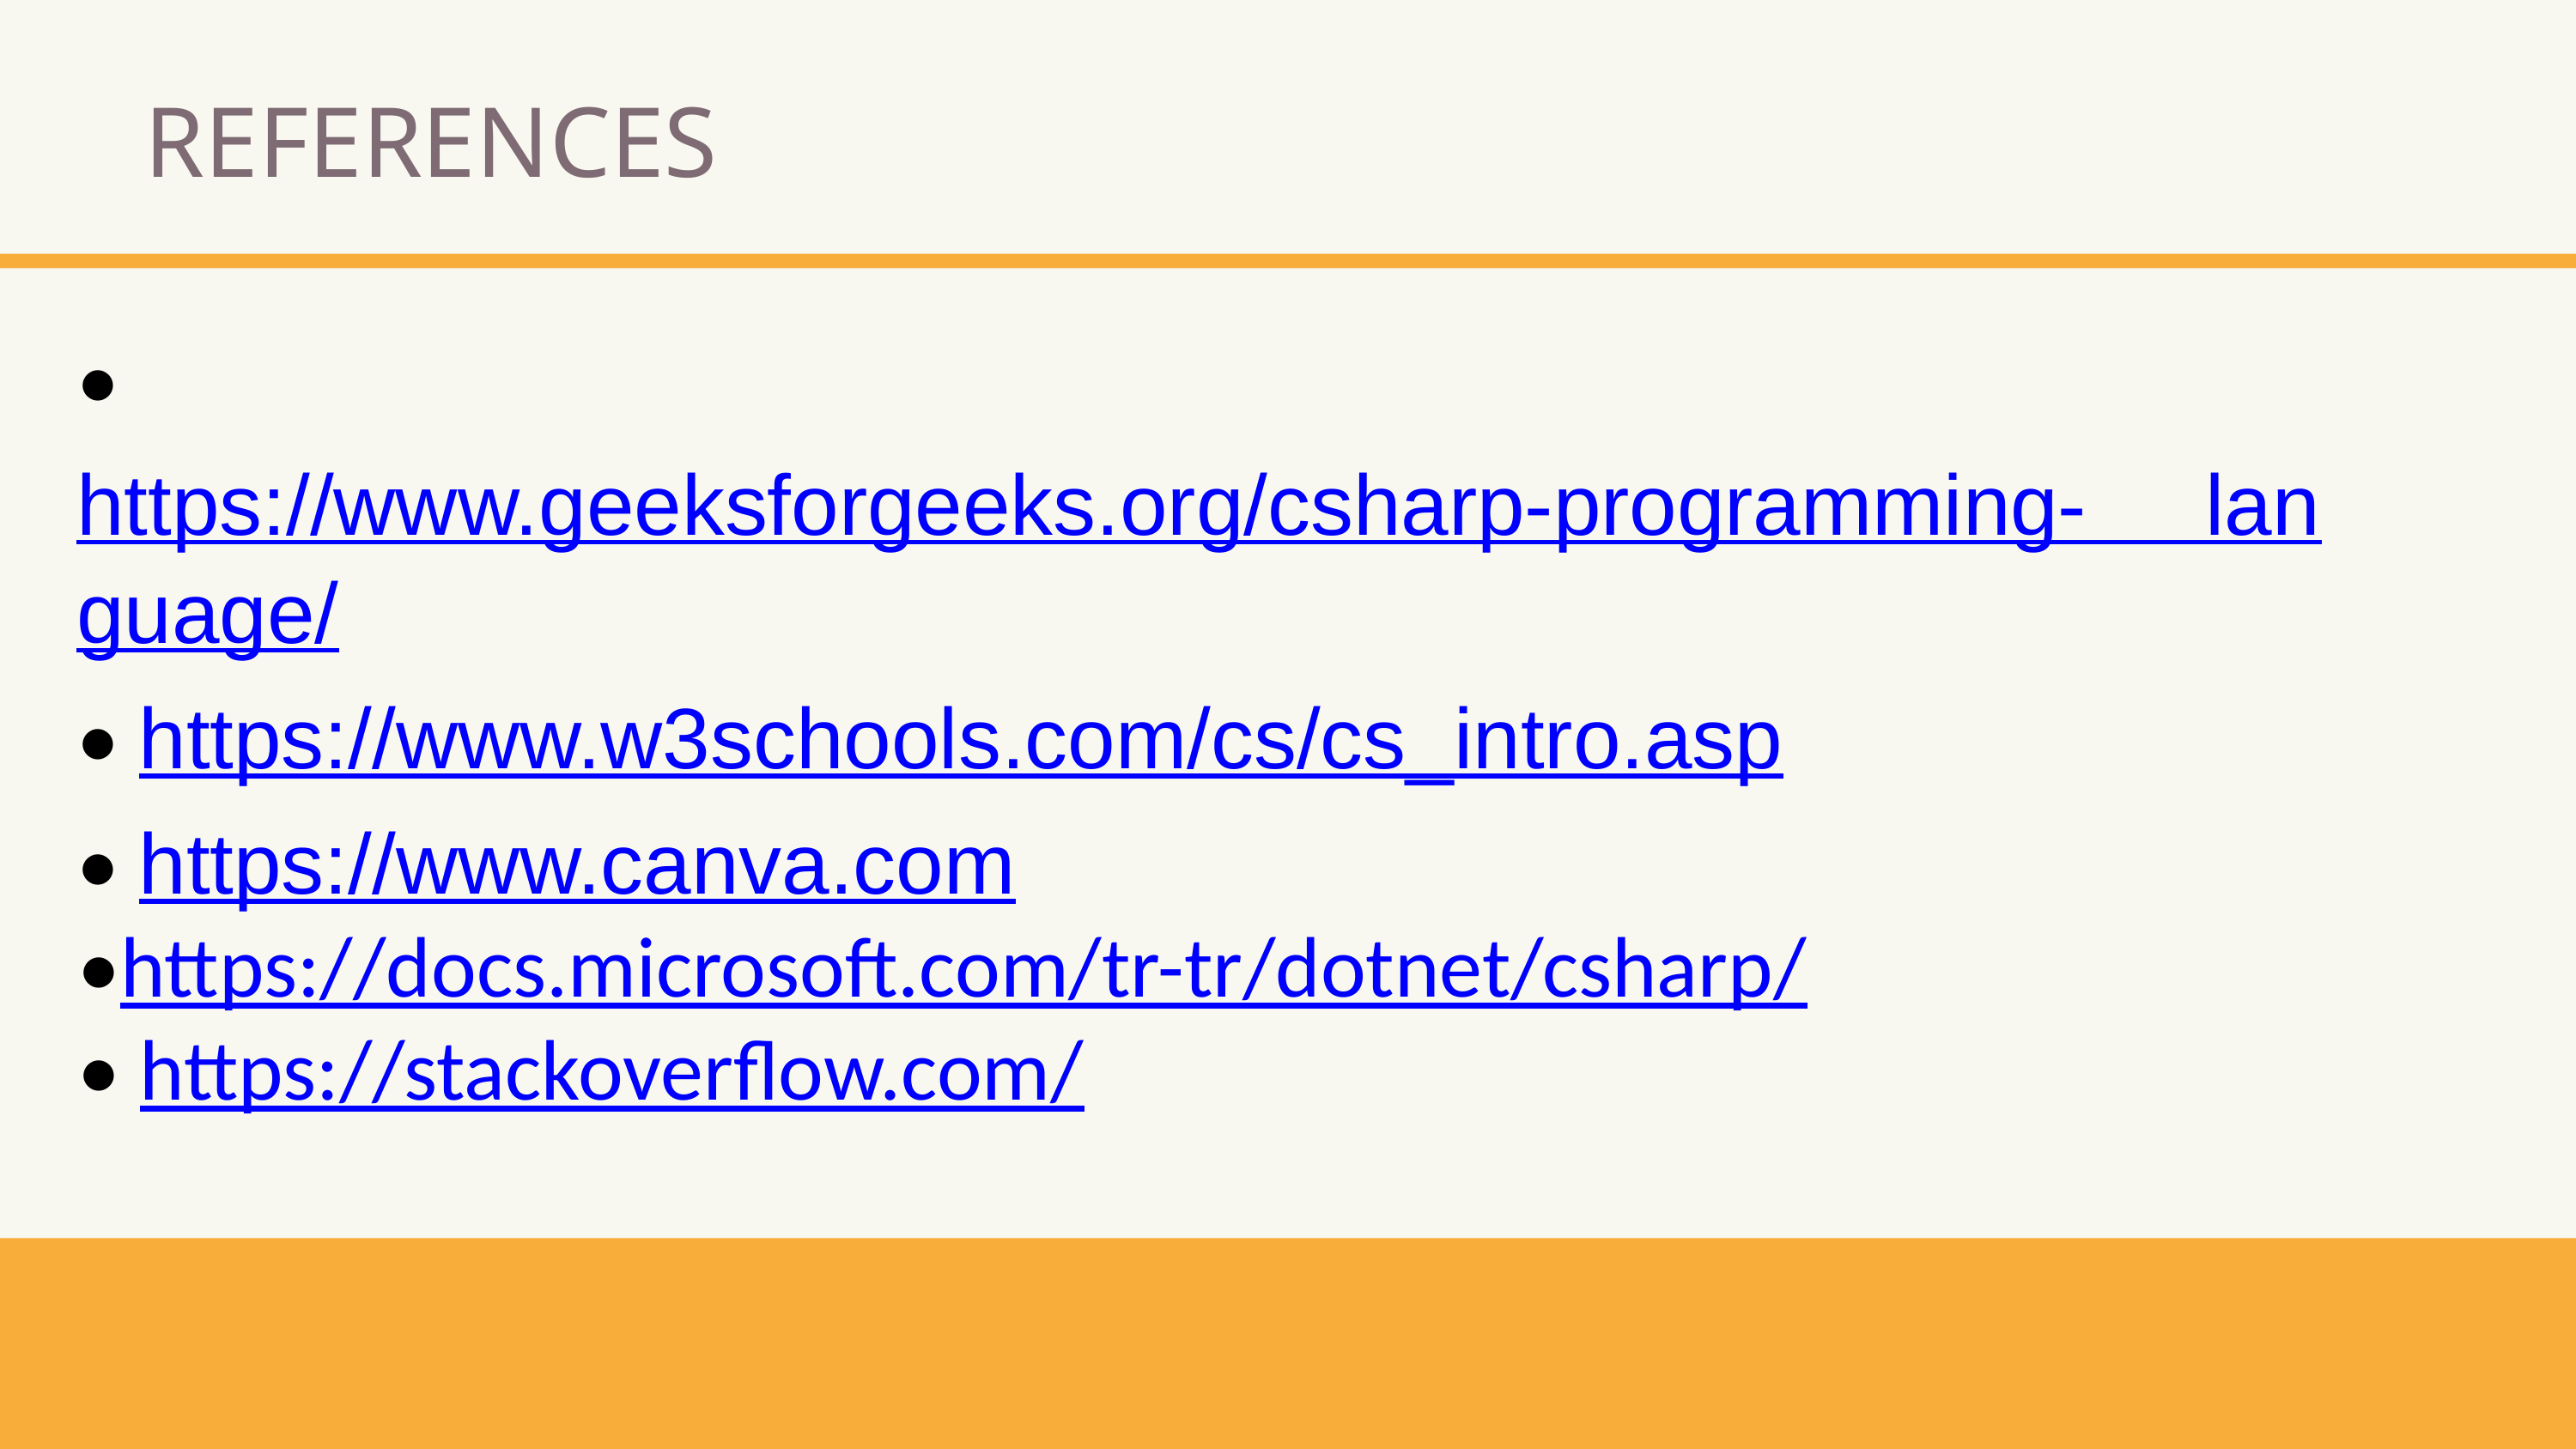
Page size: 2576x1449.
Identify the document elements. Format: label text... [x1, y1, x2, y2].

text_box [0, 841, 2576, 1449]
text_box • https://www.geeksforgeeks.org/csharp-programming- language/ • https://www.w3schools.com/cs/cs_intro.asp • https://www.canva.com •https://docs.microsoft.com/tr-tr/dotnet/csharp/ • https://stackoverflow.com/ [0, 301, 2342, 838]
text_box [0, 91, 2576, 269]
